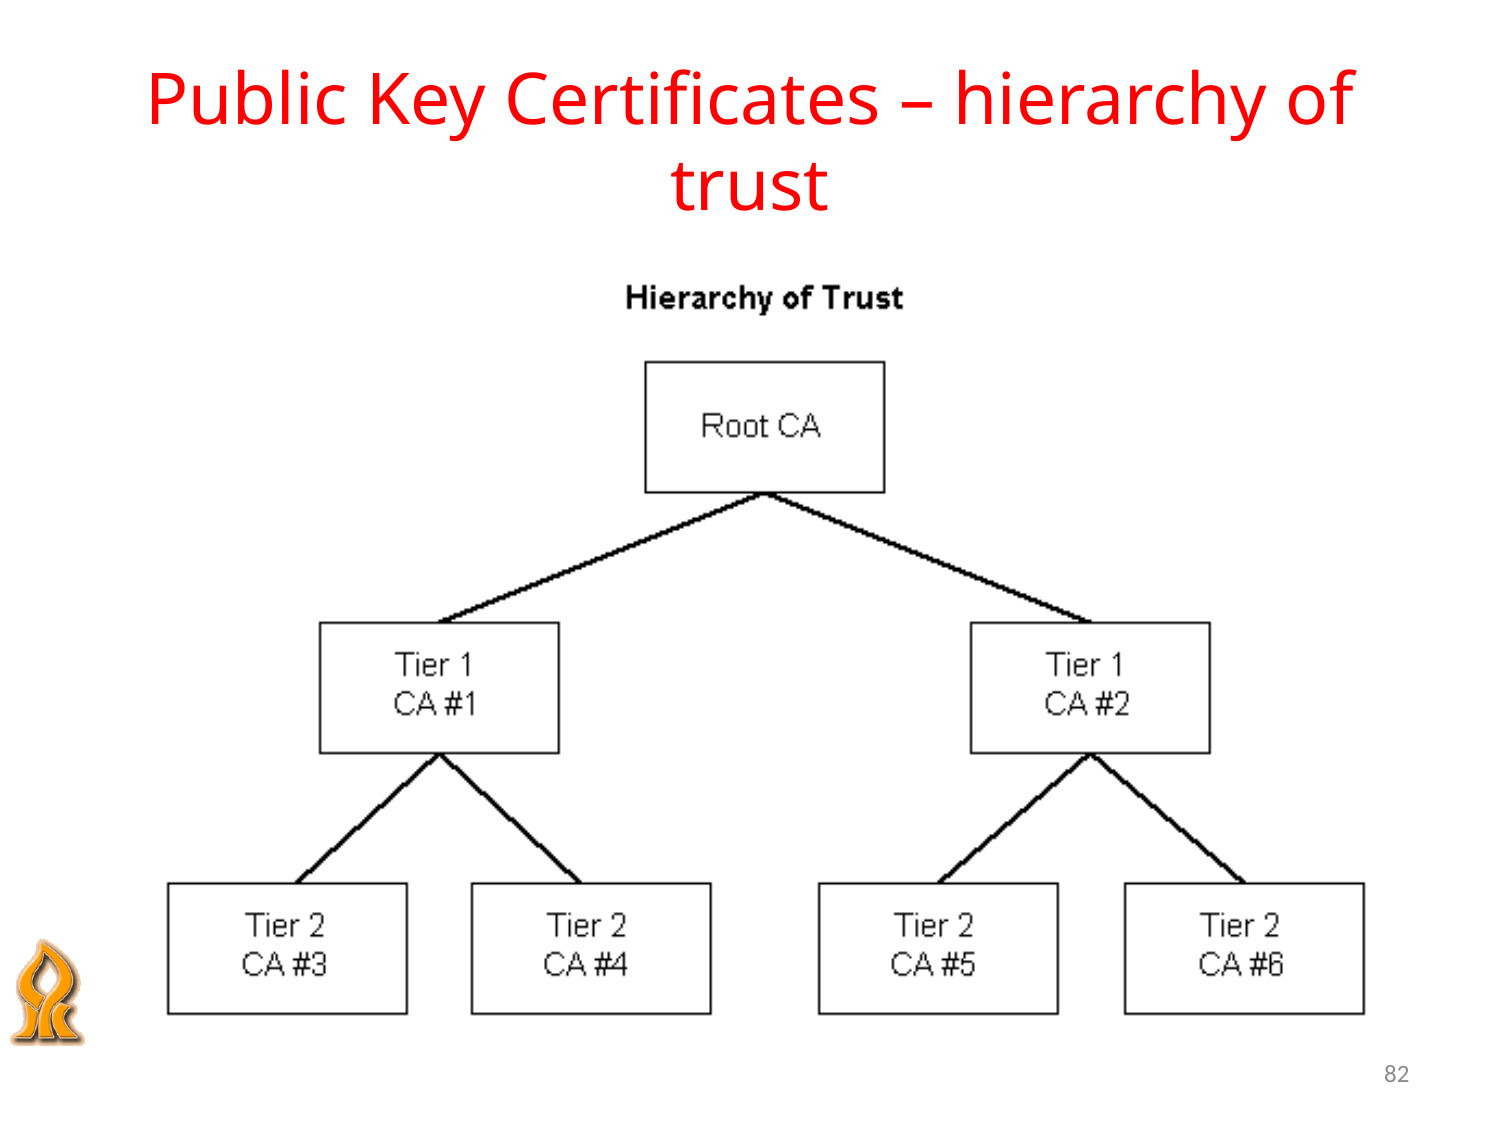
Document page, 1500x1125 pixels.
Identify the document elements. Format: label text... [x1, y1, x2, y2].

picture [159, 253, 1373, 1022]
title Public Key Certificates – hierarchy of trust [75, 45, 1425, 233]
picture [10, 939, 85, 1046]
slide_number 82 [1074, 1042, 1425, 1103]
